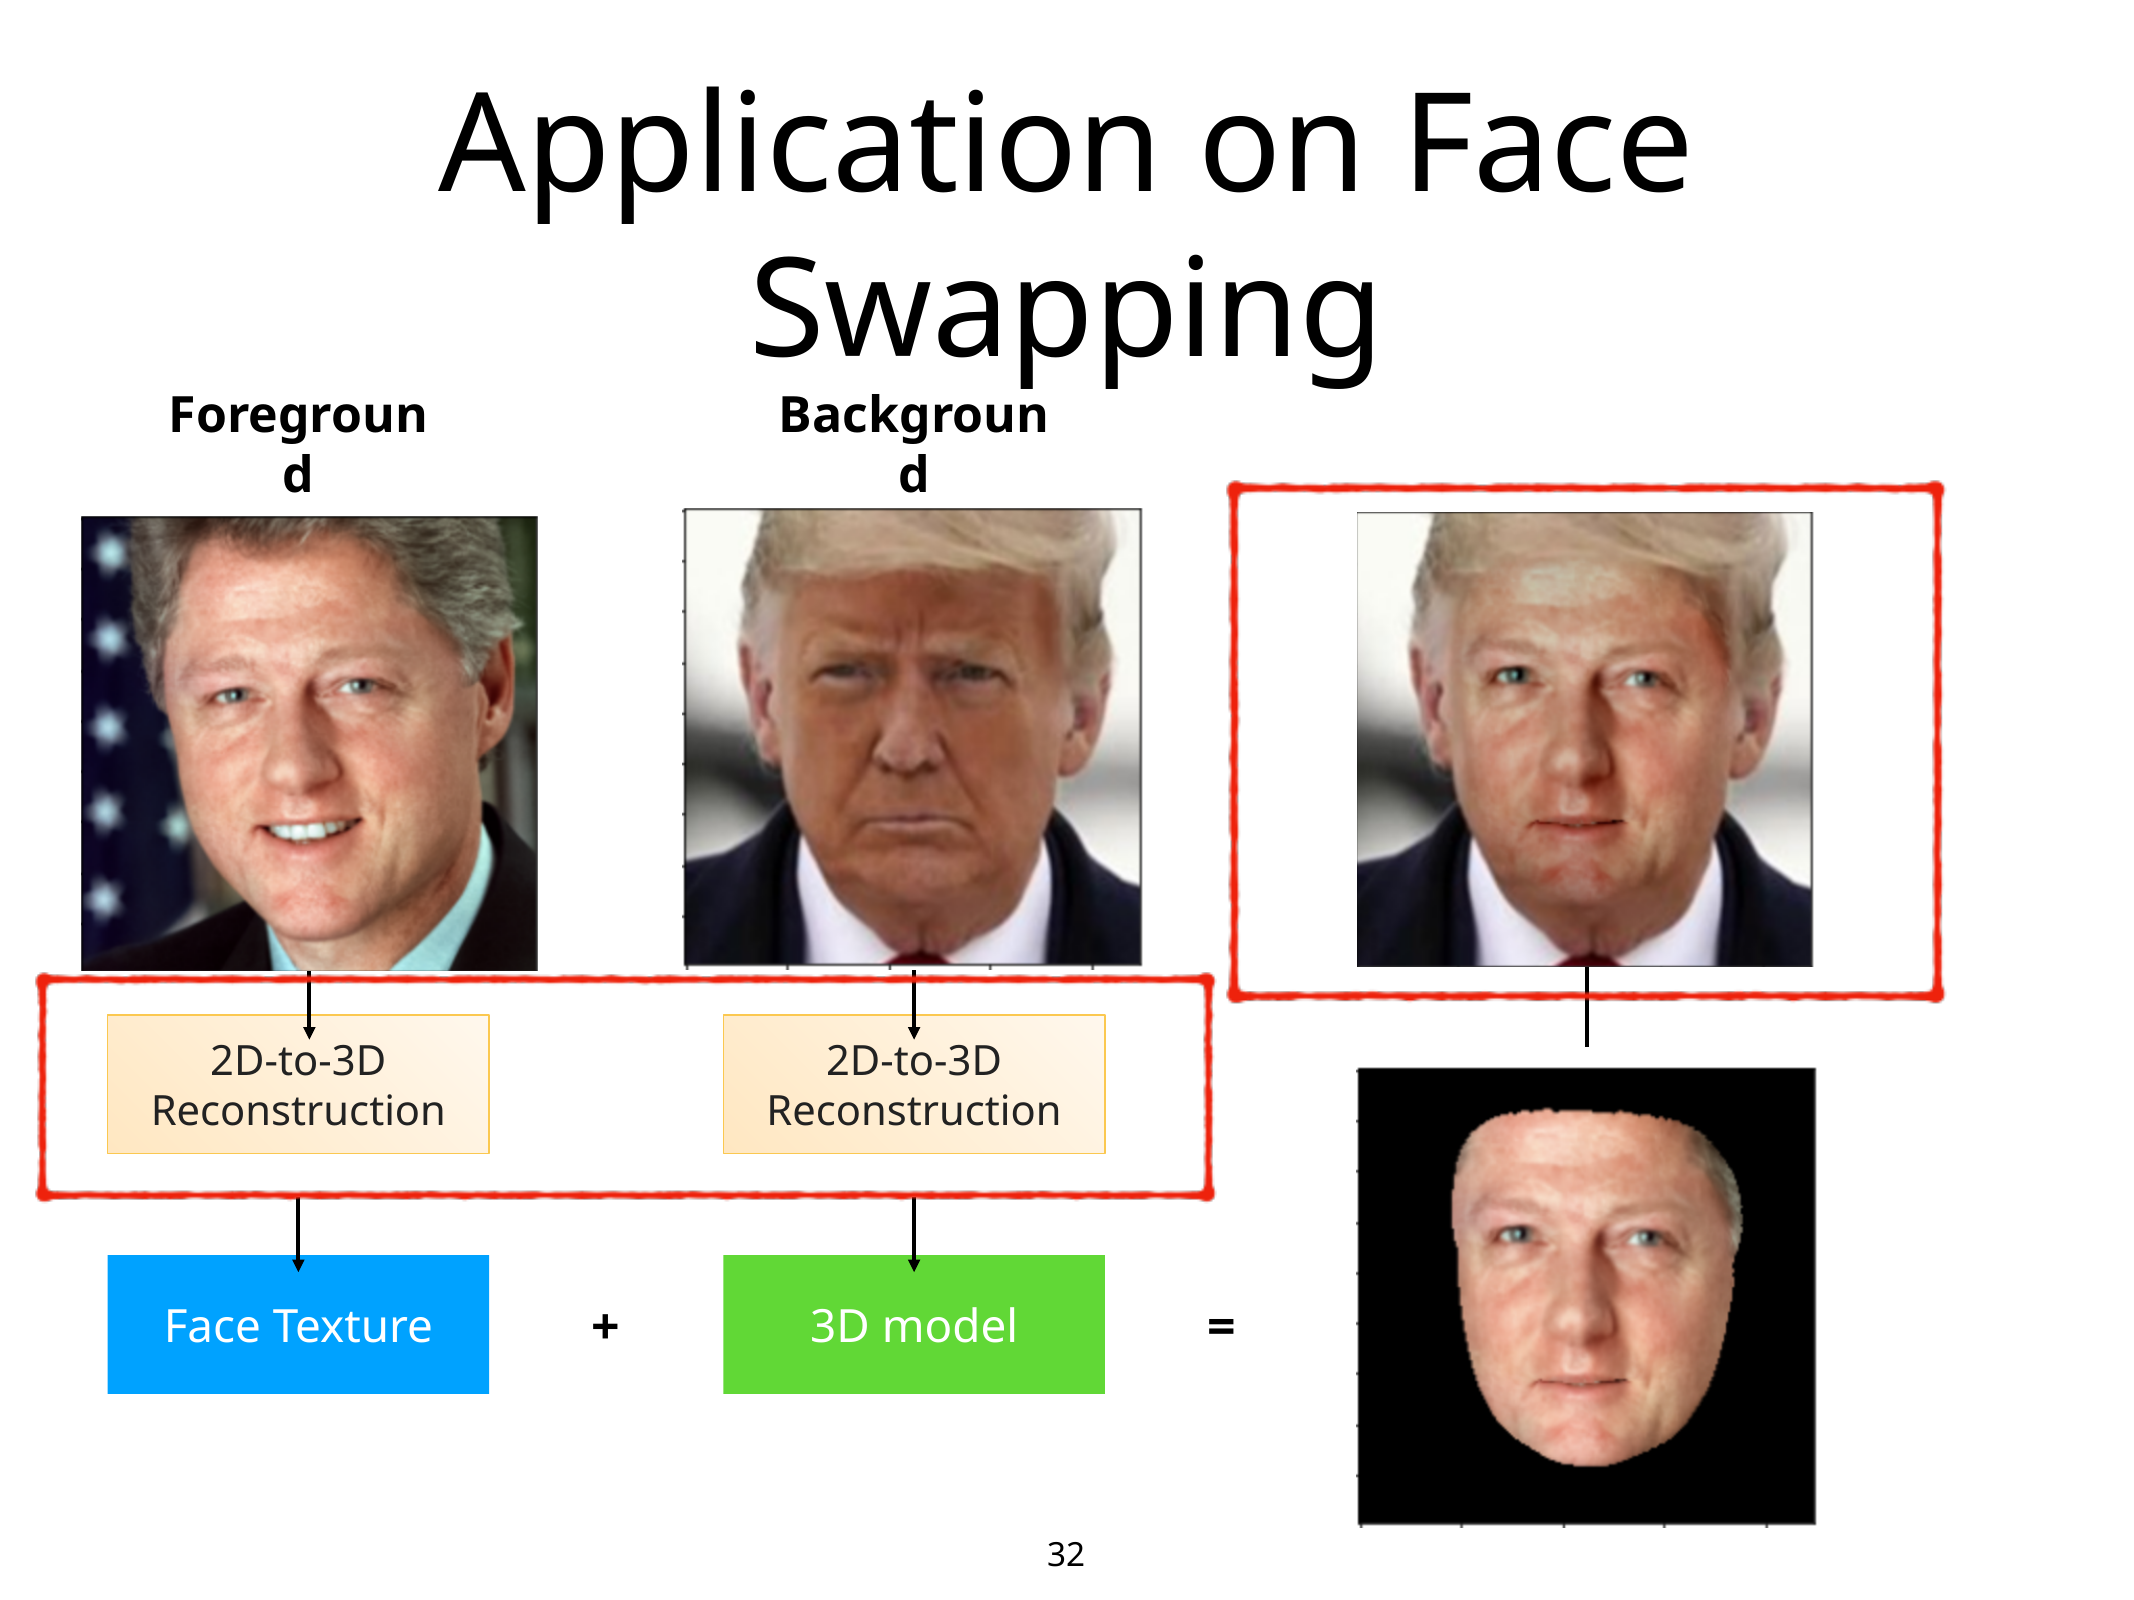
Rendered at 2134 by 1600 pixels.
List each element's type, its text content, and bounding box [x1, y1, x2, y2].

text_box Foreground [150, 374, 447, 511]
text_box = [1197, 1286, 1247, 1363]
title Application on Face Swapping [156, 41, 1978, 396]
slide_number 32 [1038, 1524, 1094, 1600]
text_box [107, 1254, 490, 1395]
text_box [723, 1254, 1106, 1395]
text_box Background [759, 374, 1069, 507]
picture [33, 508, 1219, 1206]
text_box + [581, 1286, 631, 1363]
picture [1356, 1066, 1818, 1528]
picture [1225, 479, 1949, 1008]
